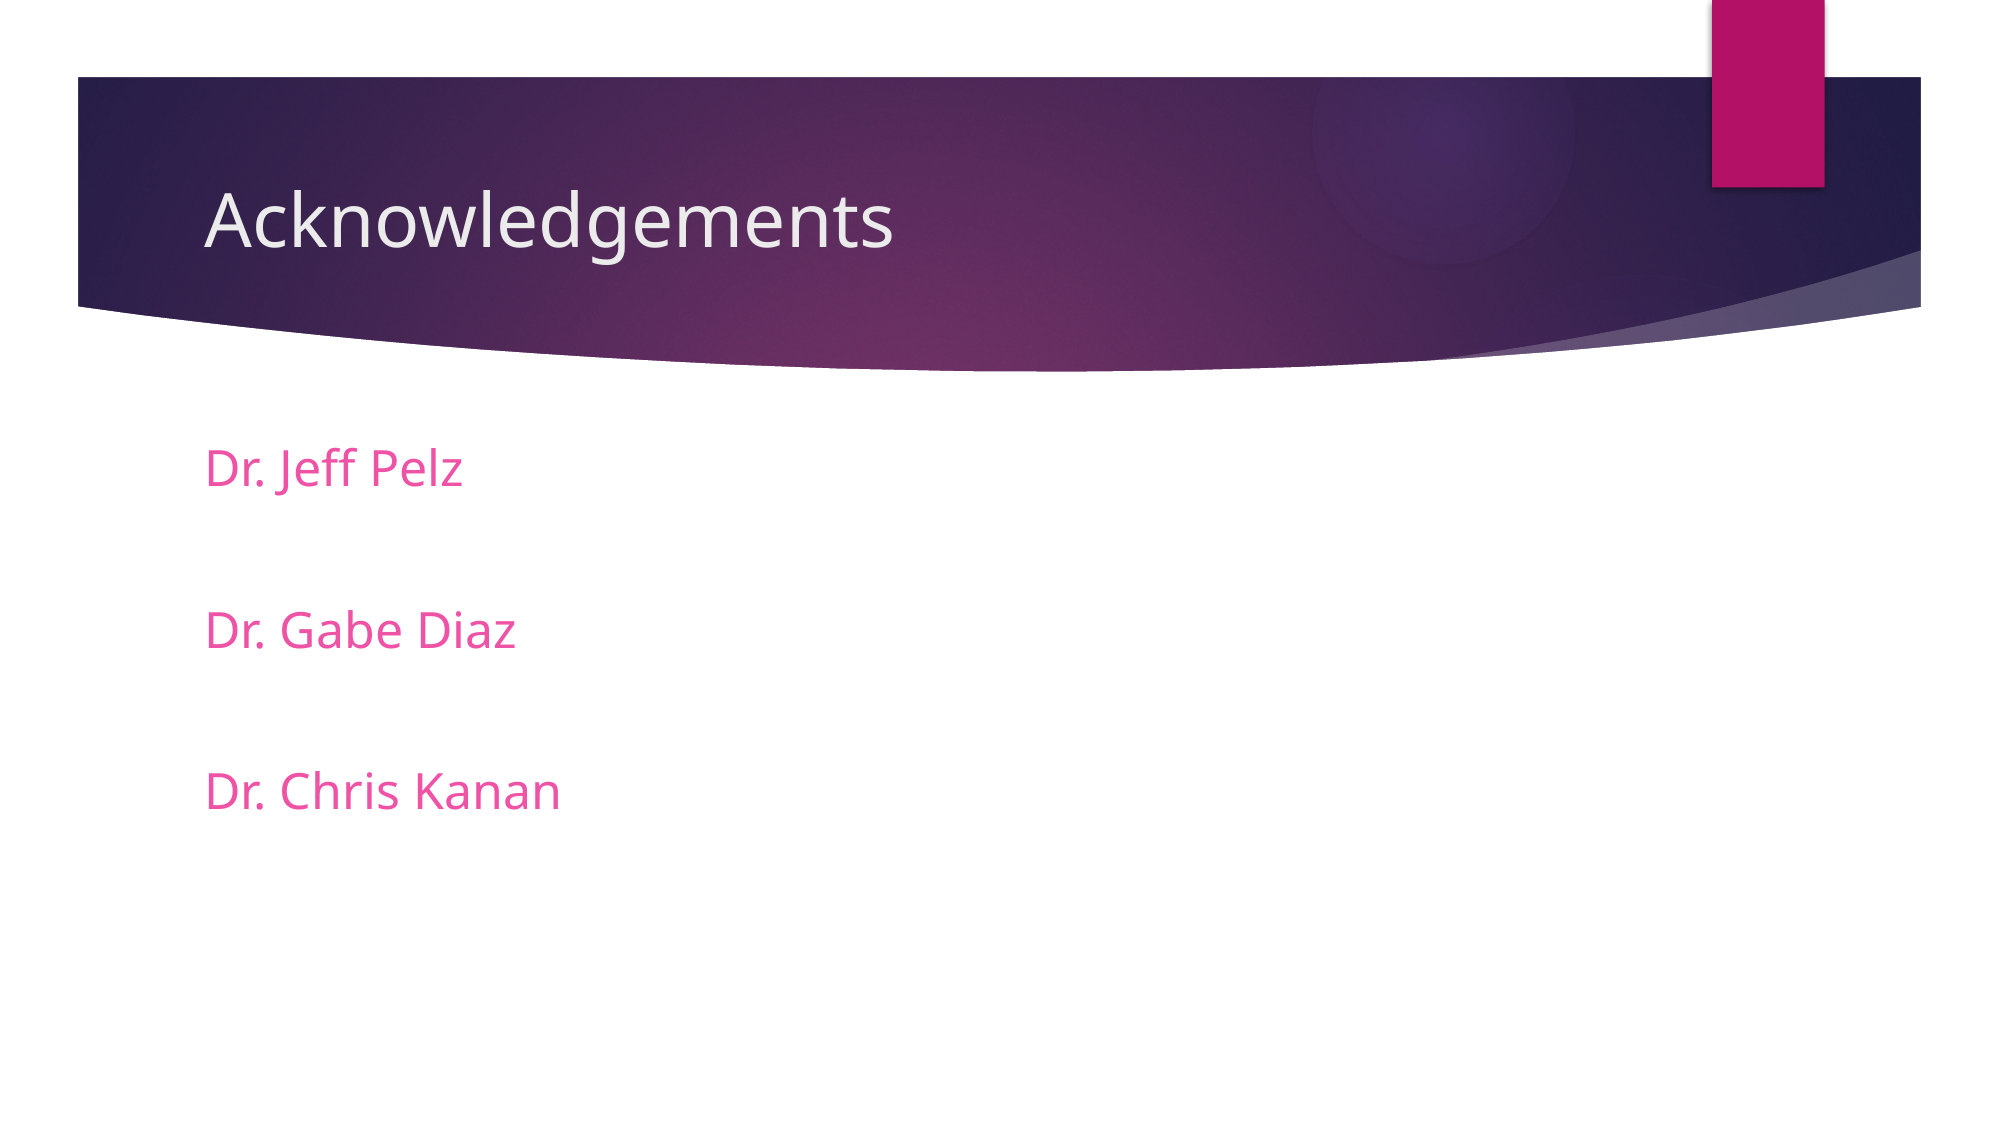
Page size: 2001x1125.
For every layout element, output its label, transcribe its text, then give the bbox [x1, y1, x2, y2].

title Acknowledgements [189, 159, 1627, 276]
list Dr. Jeff Pelz Dr. Gabe Diaz Dr. Chris Kanan [189, 428, 1638, 990]
